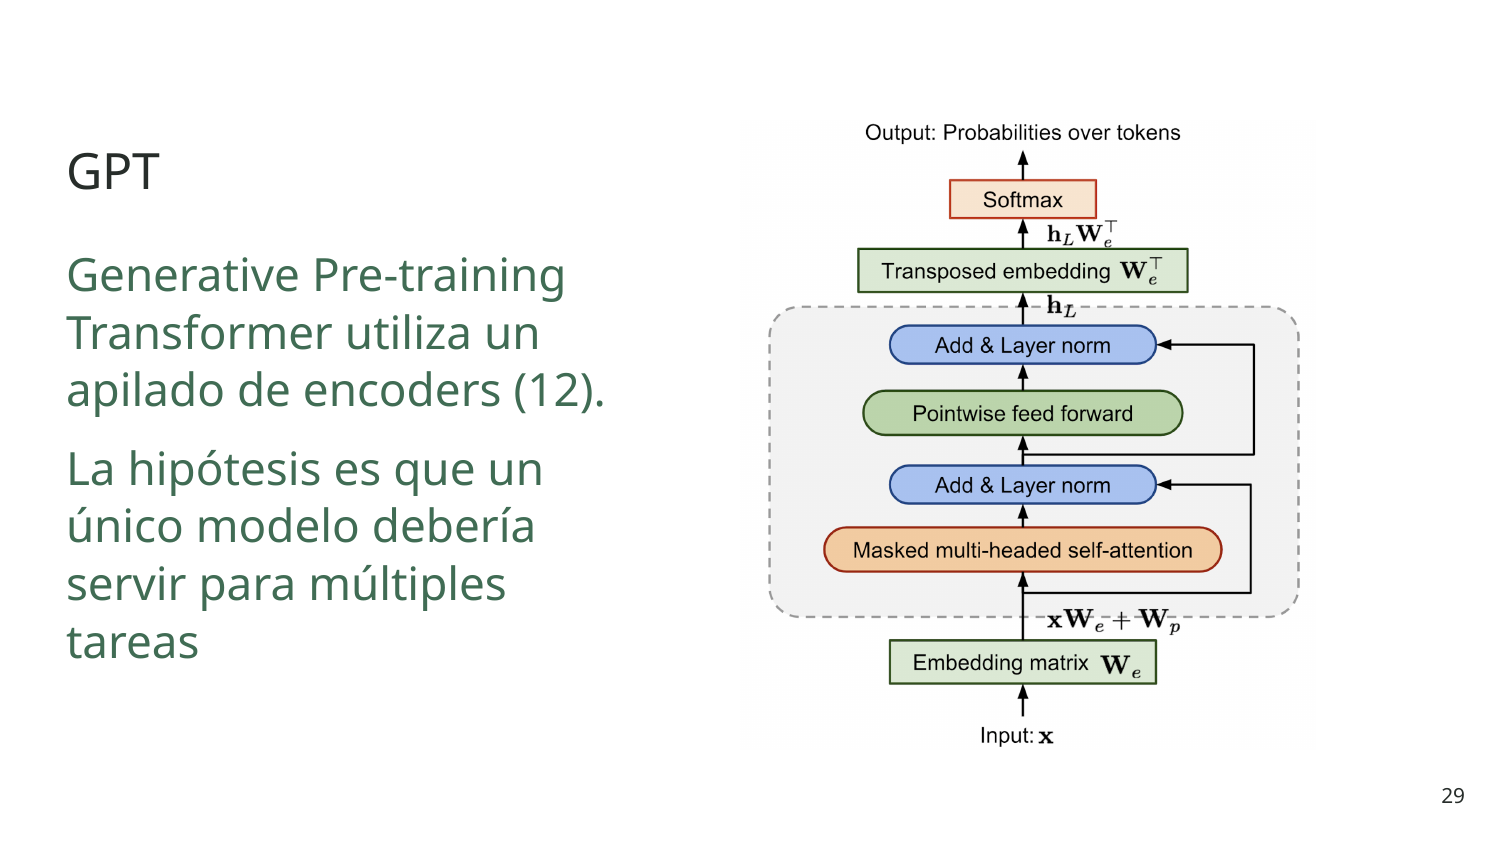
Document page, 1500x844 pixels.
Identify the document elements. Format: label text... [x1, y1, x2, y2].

title GPT [51, 91, 512, 216]
slide_number ‹#› [1389, 764, 1480, 830]
list Generative Pre-training Transformer utiliza un apilado de encoders (12). La hipótesis es que un único modelo debería servir para múltiples tareas [51, 227, 667, 750]
picture [740, 119, 1317, 750]
